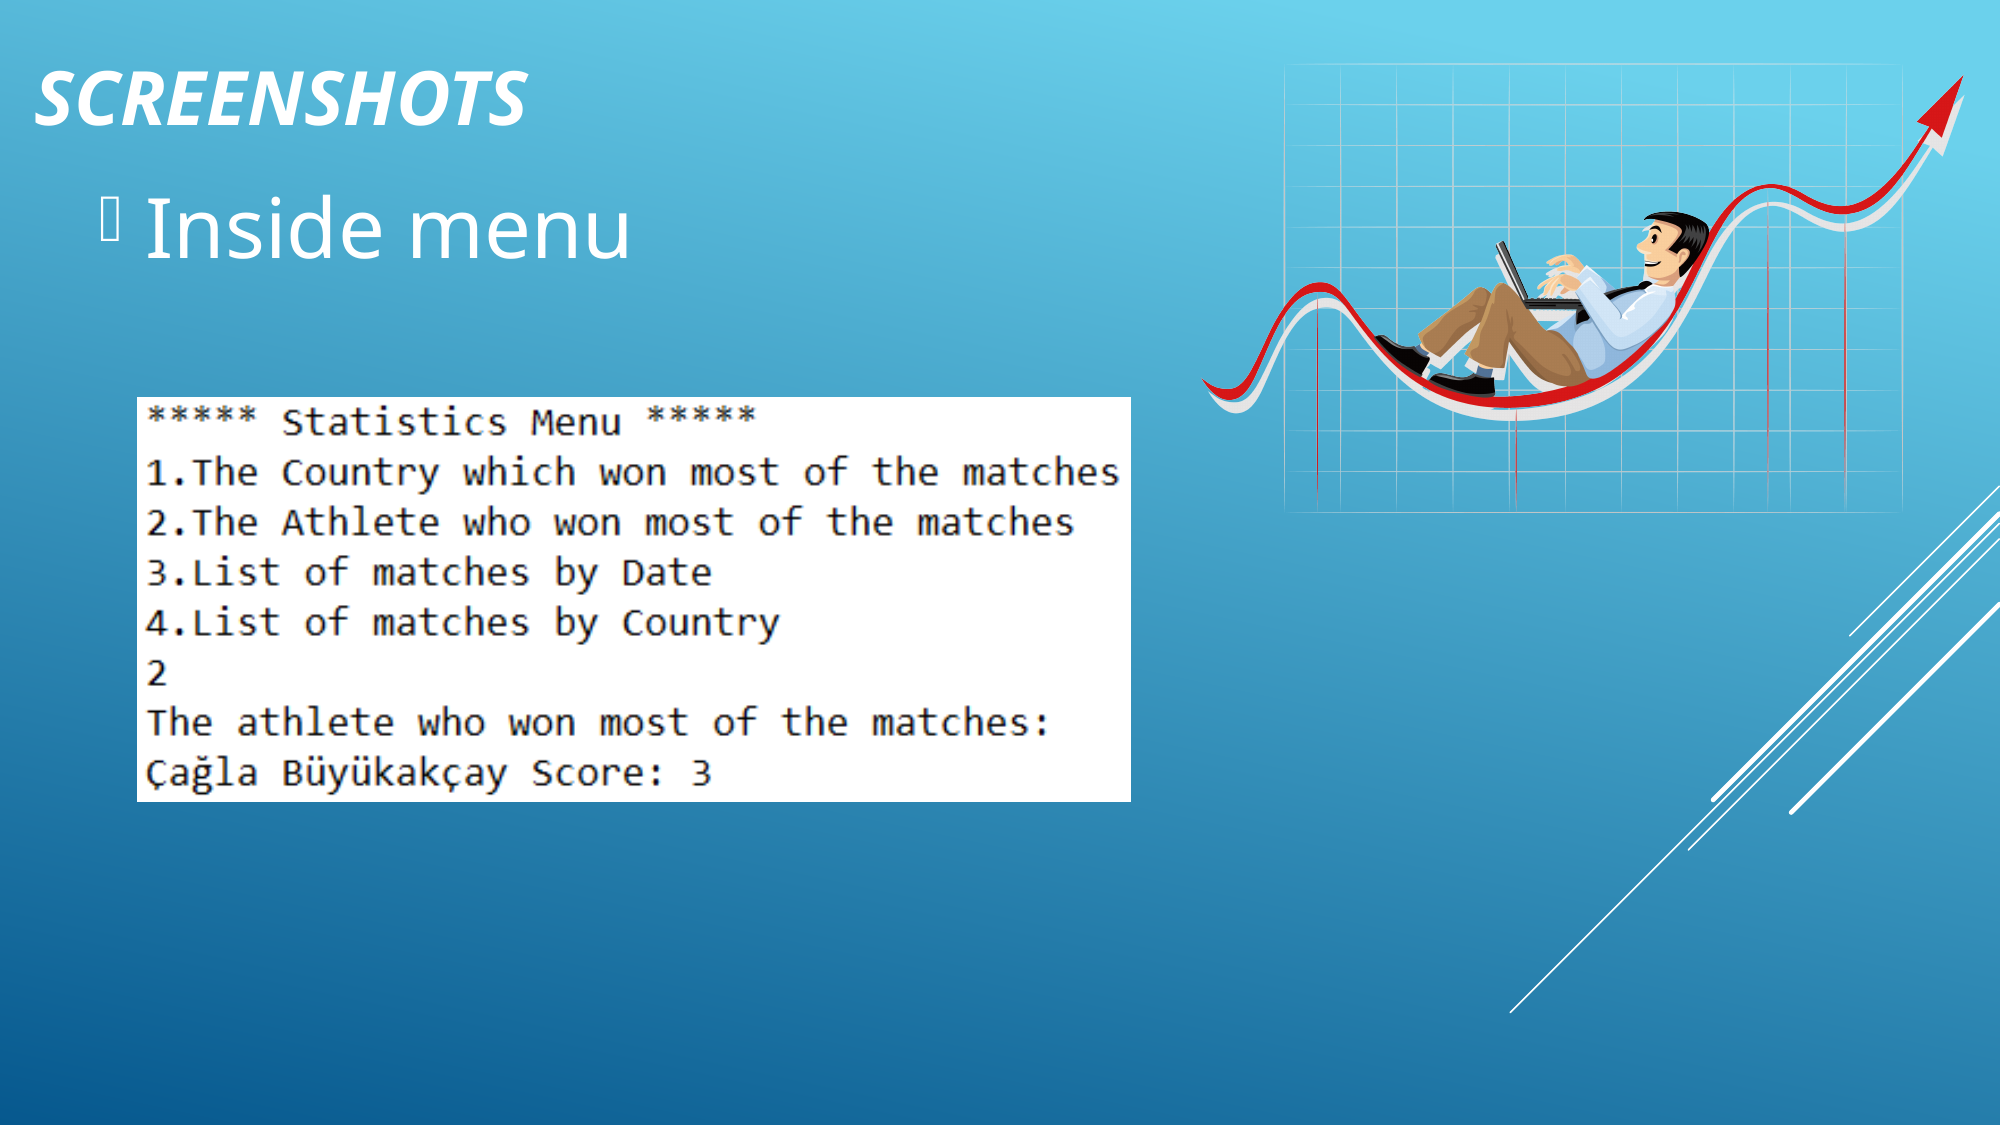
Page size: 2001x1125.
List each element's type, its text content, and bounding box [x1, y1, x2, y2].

picture [1172, 0, 1986, 601]
text_box SCREENSHOTS [0, 0, 566, 190]
list Inside menu [82, 168, 854, 306]
picture [136, 397, 1132, 803]
